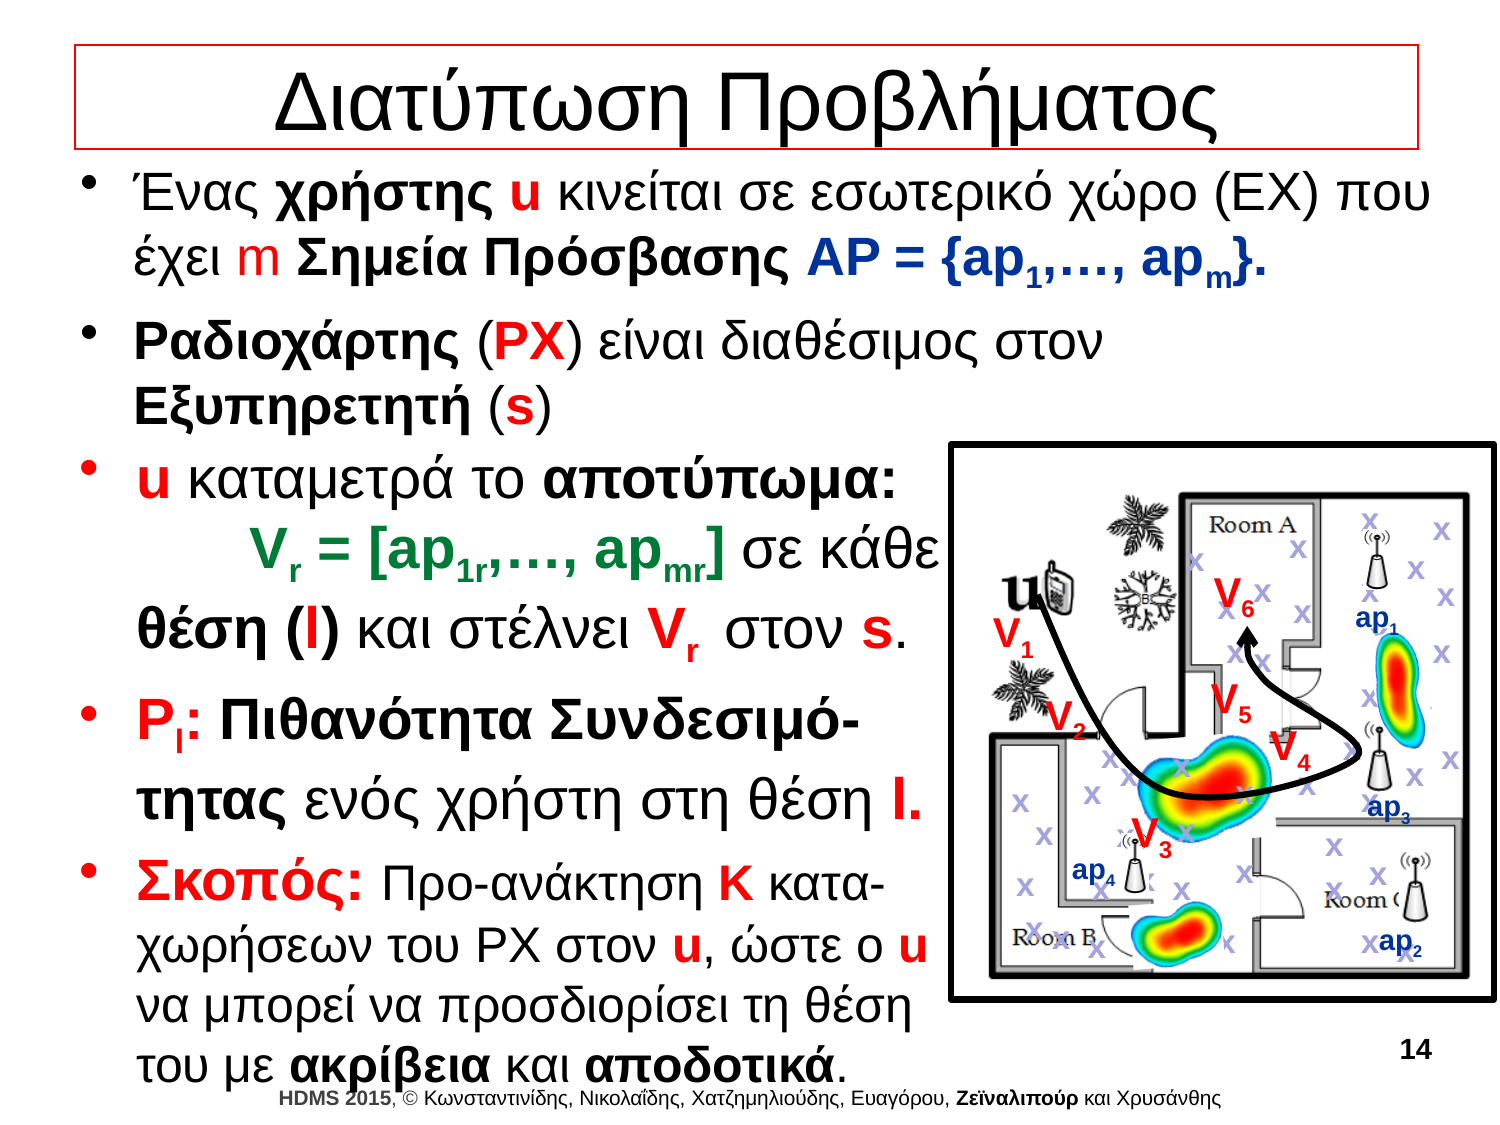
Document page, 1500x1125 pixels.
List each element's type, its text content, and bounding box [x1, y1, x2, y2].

text_box [0, 1058, 640, 1125]
list Ένας χρήστης u κινείται σε εσωτερικό χώρο (ΕΧ) που έχει m Σημεία Πρόσβασης AP = {ap1,…, apm}. Ραδιοχάρτης (ΡΧ) είναι διαθέσιμος στον Εξυπηρετητή (s) [64, 148, 1459, 444]
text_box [994, 491, 1478, 982]
title Διατύπωση Προβλήματος [74, 44, 1419, 148]
picture [975, 480, 1482, 989]
text_box u καταμετρά το αποτύπωμα: Vr = [ap1r,…, apmr] σε κάθε θέση (l) και στέλνει Vr στον s. Pl: Πιθανότητα Συνδεσιμό-τητας ενός χρήστη στη θέση l. Σκοπός: Προ-ανάκτηση K κατα-χωρήσεων του ΡΧ στον u, ώστε ο u να μπορεί να προσδιορίσει τη θέση του με ακρίβεια και αποδοτικά. [64, 432, 963, 1059]
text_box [1121, 529, 1432, 924]
text_box [950, 444, 1495, 1000]
